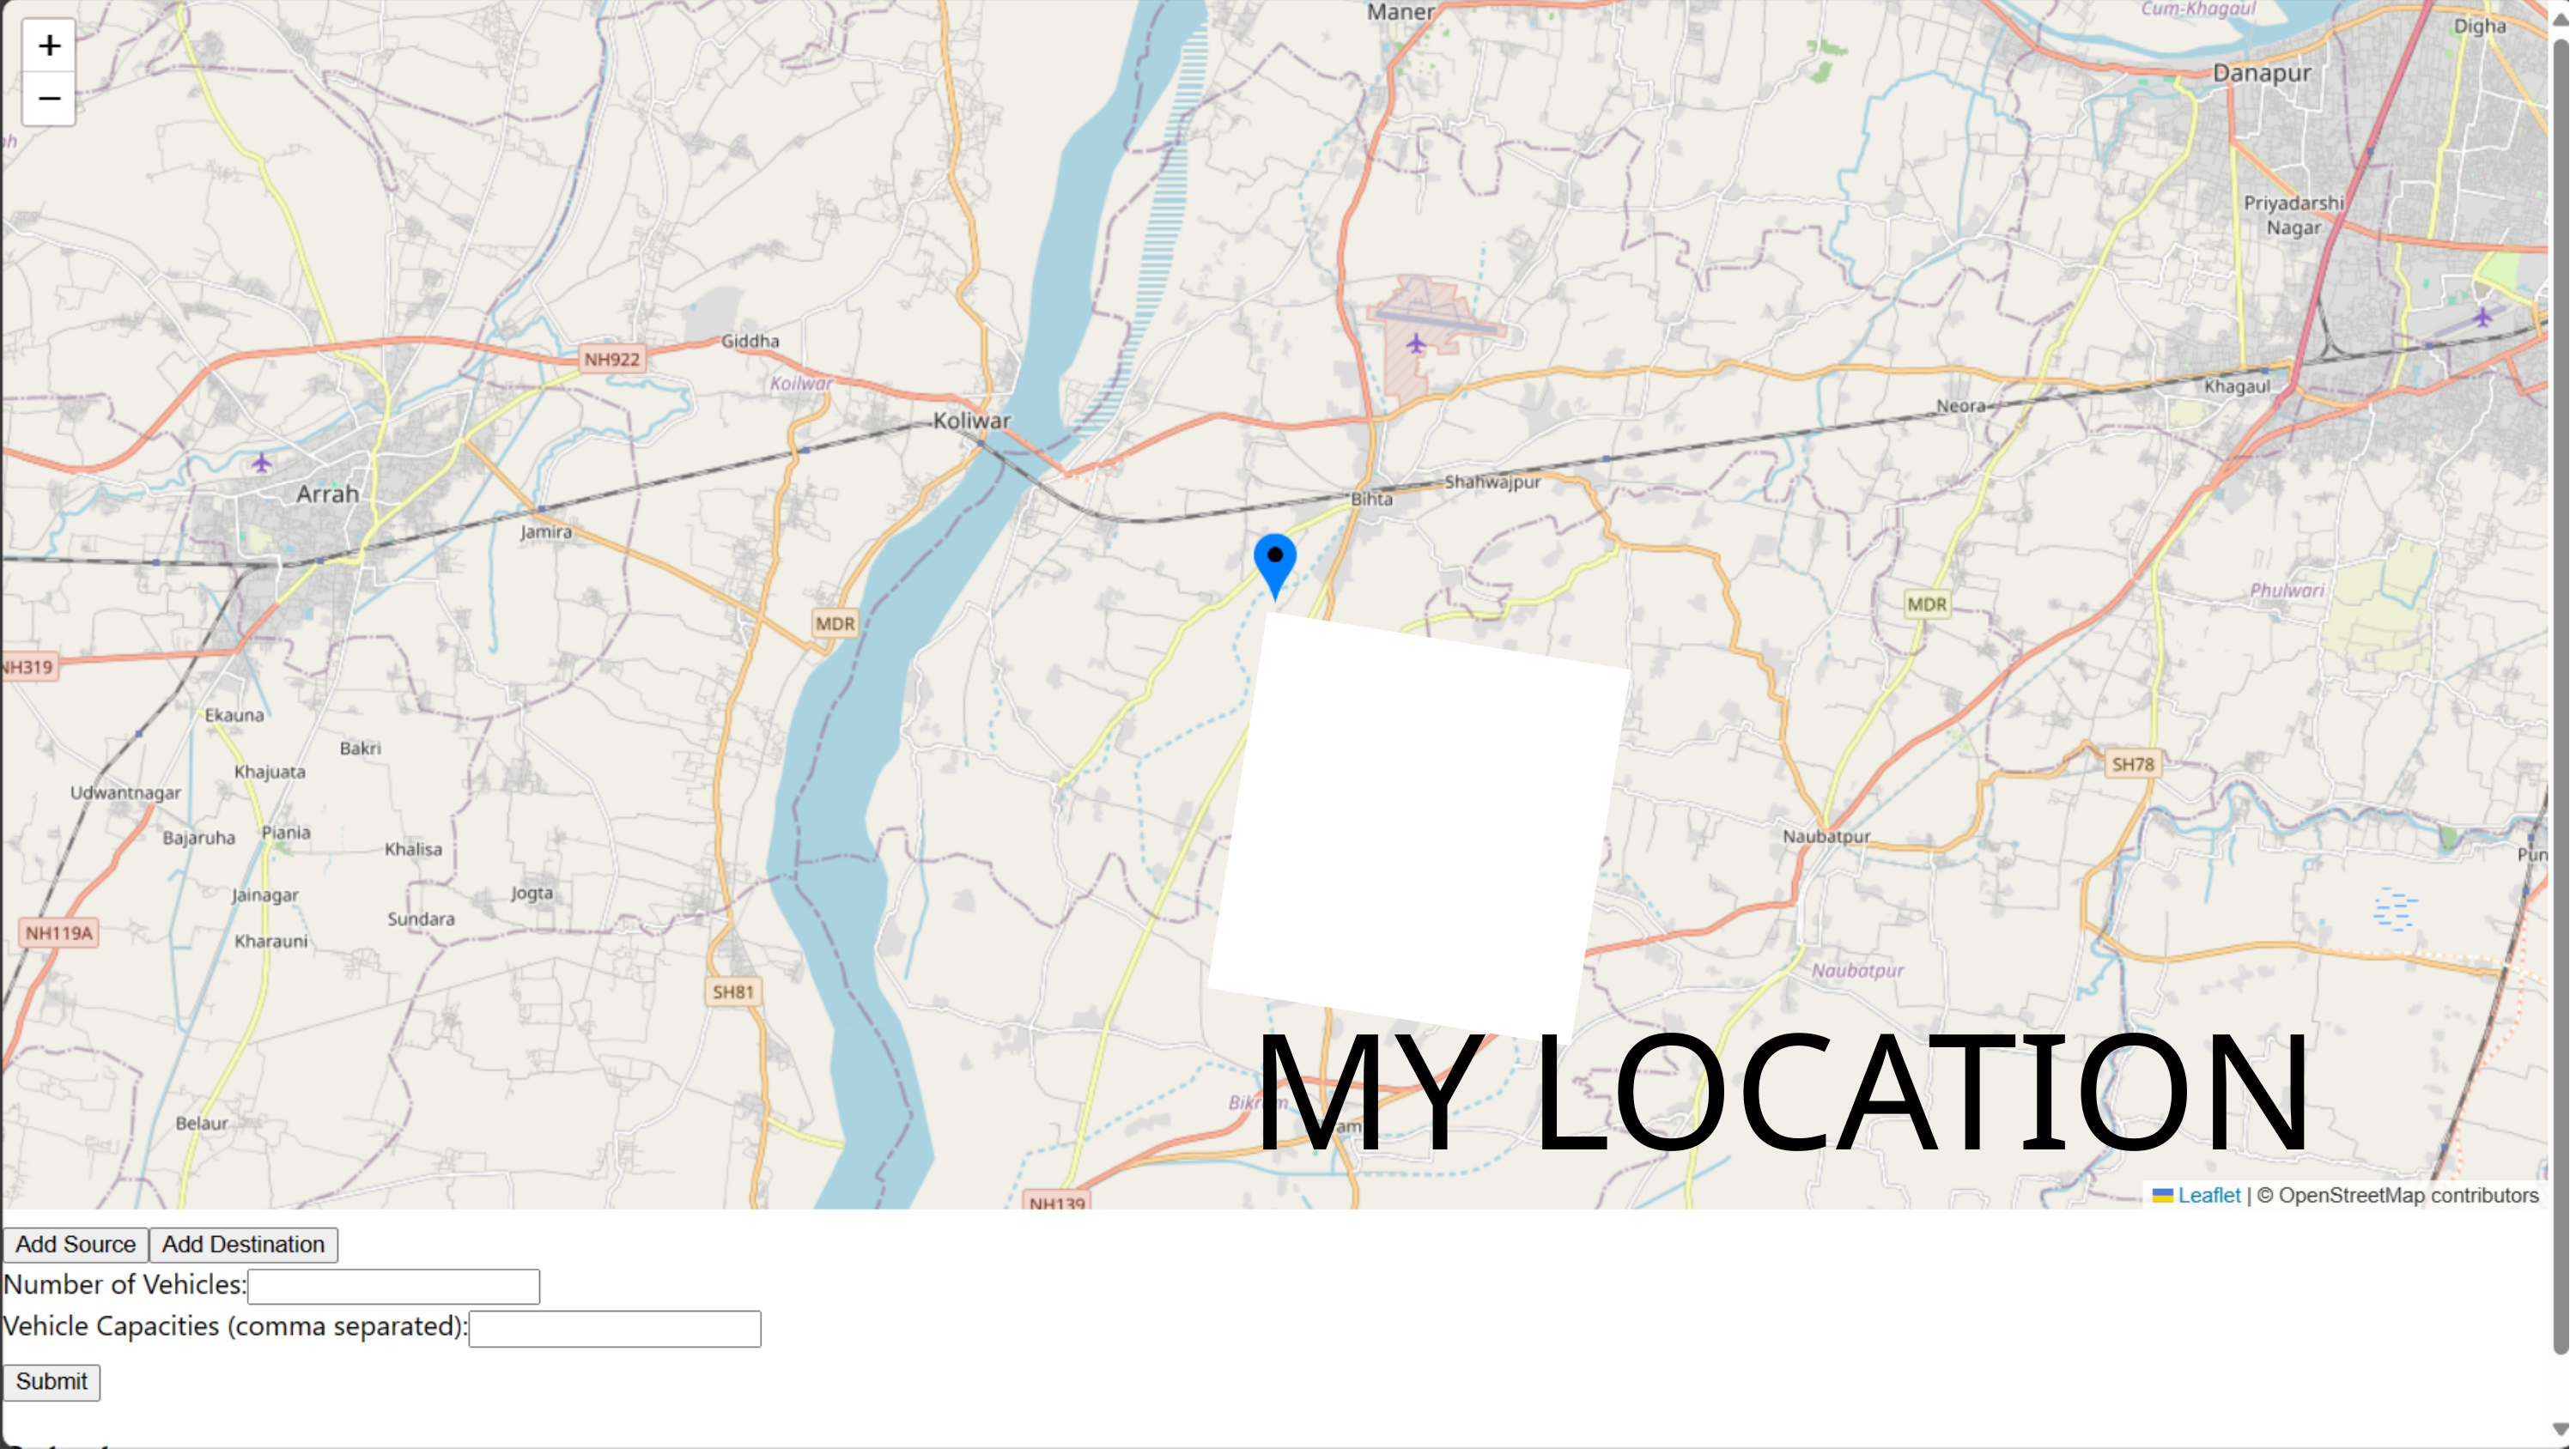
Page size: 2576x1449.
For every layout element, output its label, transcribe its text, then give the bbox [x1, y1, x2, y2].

text_box [0, 0, 2569, 1449]
text_box MY LOCATION [1206, 1021, 2362, 1183]
picture [1208, 612, 1631, 1021]
